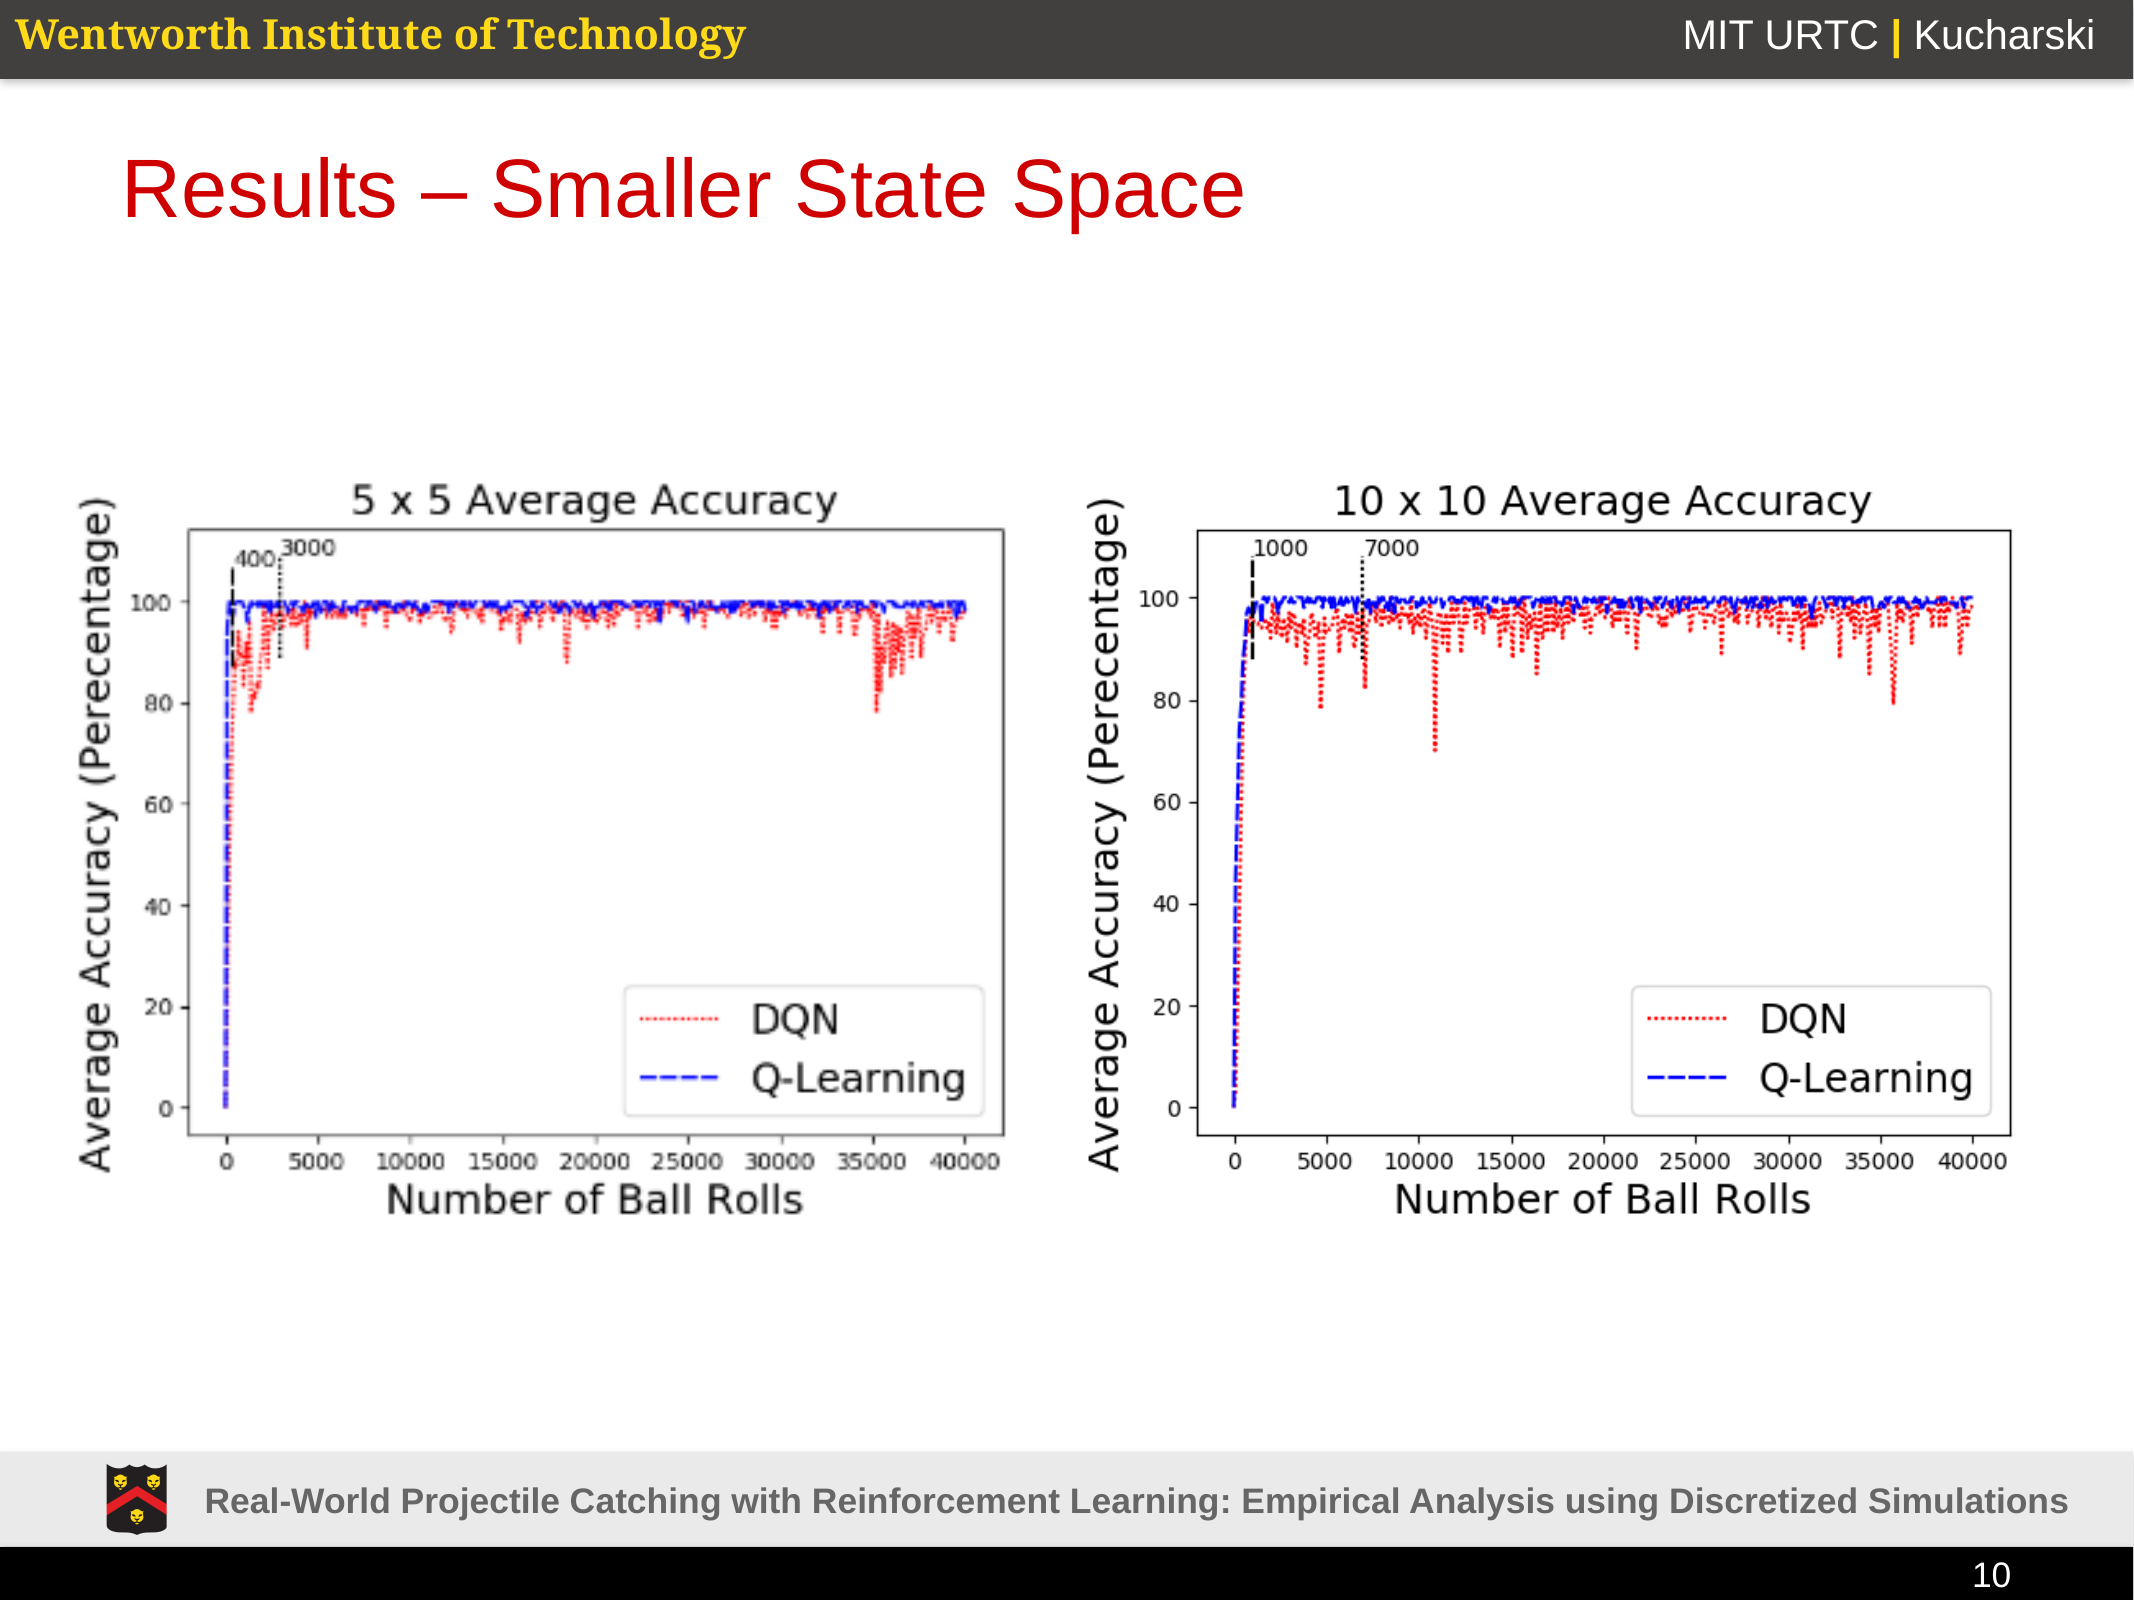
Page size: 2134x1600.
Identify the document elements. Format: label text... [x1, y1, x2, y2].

slide_number 10 [1771, 1547, 2027, 1600]
title Results – Smaller State Space [106, 113, 2027, 254]
footer Real-World Projectile Catching with Reinforcement Learning: Empirical Analysis using Discretized Simulations [189, 1463, 2097, 1535]
picture [58, 435, 2115, 1224]
